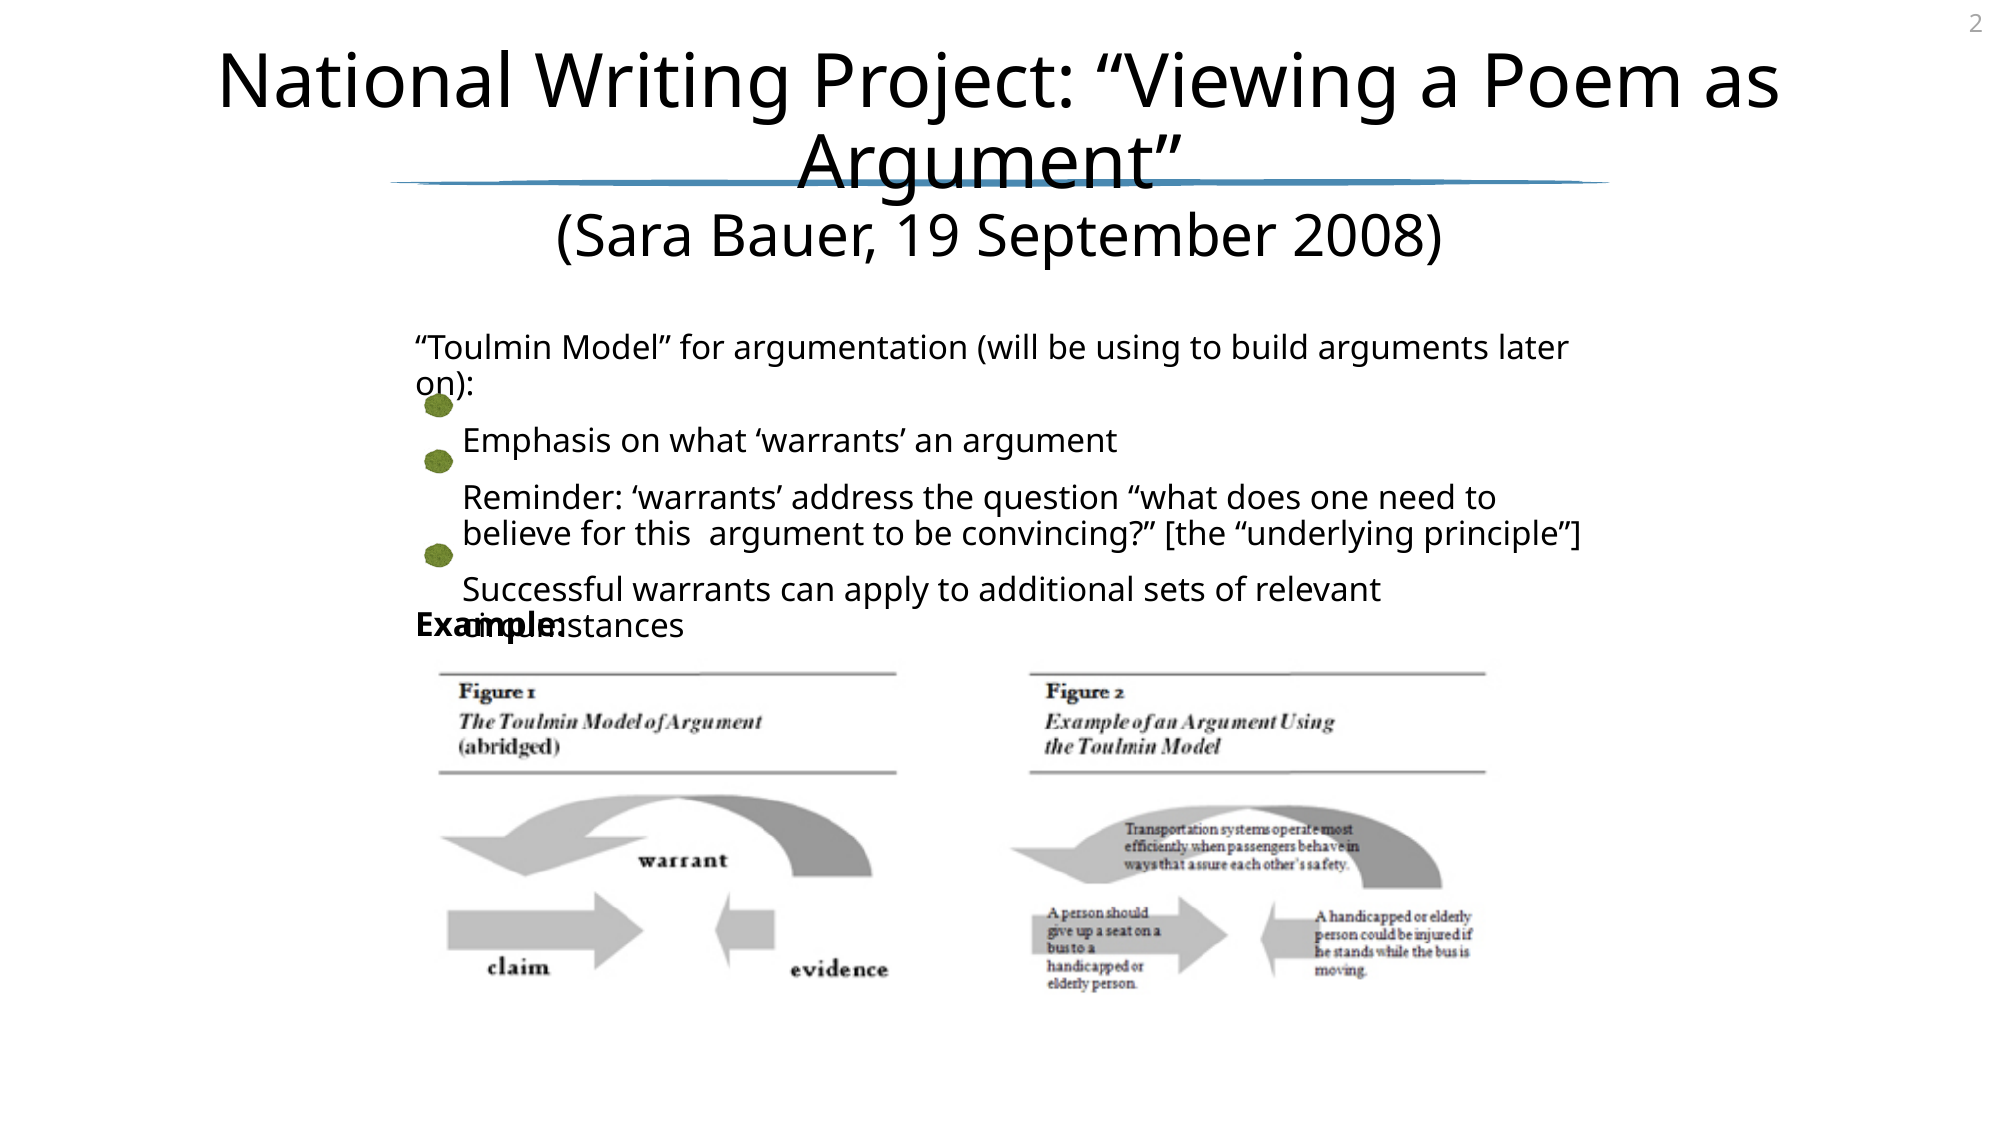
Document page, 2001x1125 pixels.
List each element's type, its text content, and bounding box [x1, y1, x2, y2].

subtitle (Sara Bauer, 19 September 2008) [137, 198, 1863, 289]
title National Writing Project: “Viewing a Poem as Argument” [137, 59, 1863, 187]
picture [417, 540, 460, 570]
picture [391, 657, 1609, 1015]
list “Toulmin Model” for argumentation (will be using to build arguments later on): Emphasis on what ‘warrants’ an argument Reminder: ‘warrants’ address the question “what does one need to believe for this argument to be convincing?” [the “underlying principle”] Successful warrants can apply to additional sets of relevant circumstances [400, 323, 1600, 590]
text_box Example: [400, 600, 1600, 657]
picture [417, 391, 460, 420]
picture [417, 447, 460, 477]
